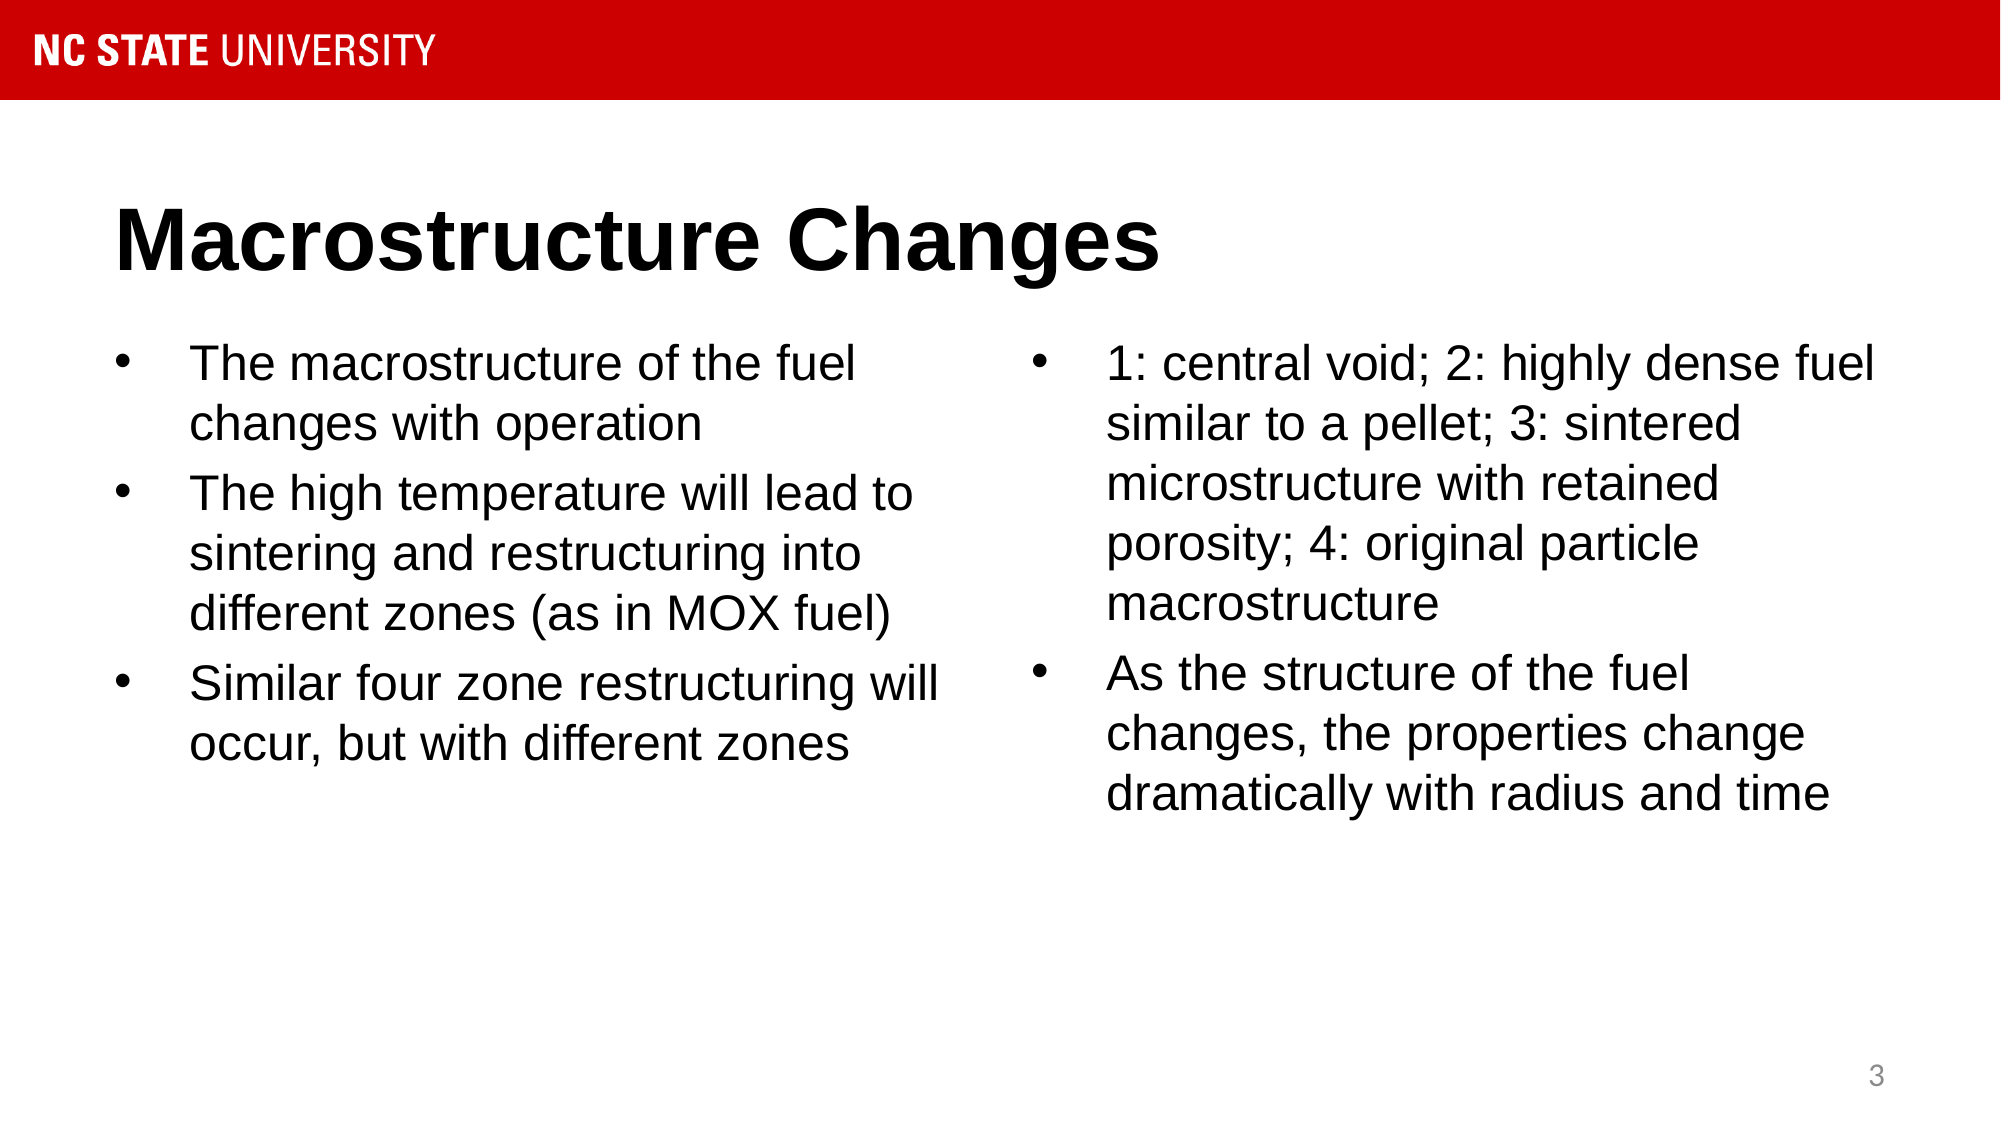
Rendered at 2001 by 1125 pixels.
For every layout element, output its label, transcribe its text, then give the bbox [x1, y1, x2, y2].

list 1: central void; 2: highly dense fuel similar to a pellet; 3: sintered microstructure with retained porosity; 4: original particle macrostructure As the structure of the fuel changes, the properties change dramatically with radius and time [1016, 322, 1900, 1005]
slide_number 3 [1433, 1042, 1900, 1103]
picture [0, 0, 2001, 100]
list The macrostructure of the fuel changes with operation The high temperature will lead to sintering and restructuring into different zones (as in MOX fuel) Similar four zone restructuring will occur, but with different zones [99, 322, 984, 1005]
title Macrostructure Changes [99, 147, 1900, 323]
